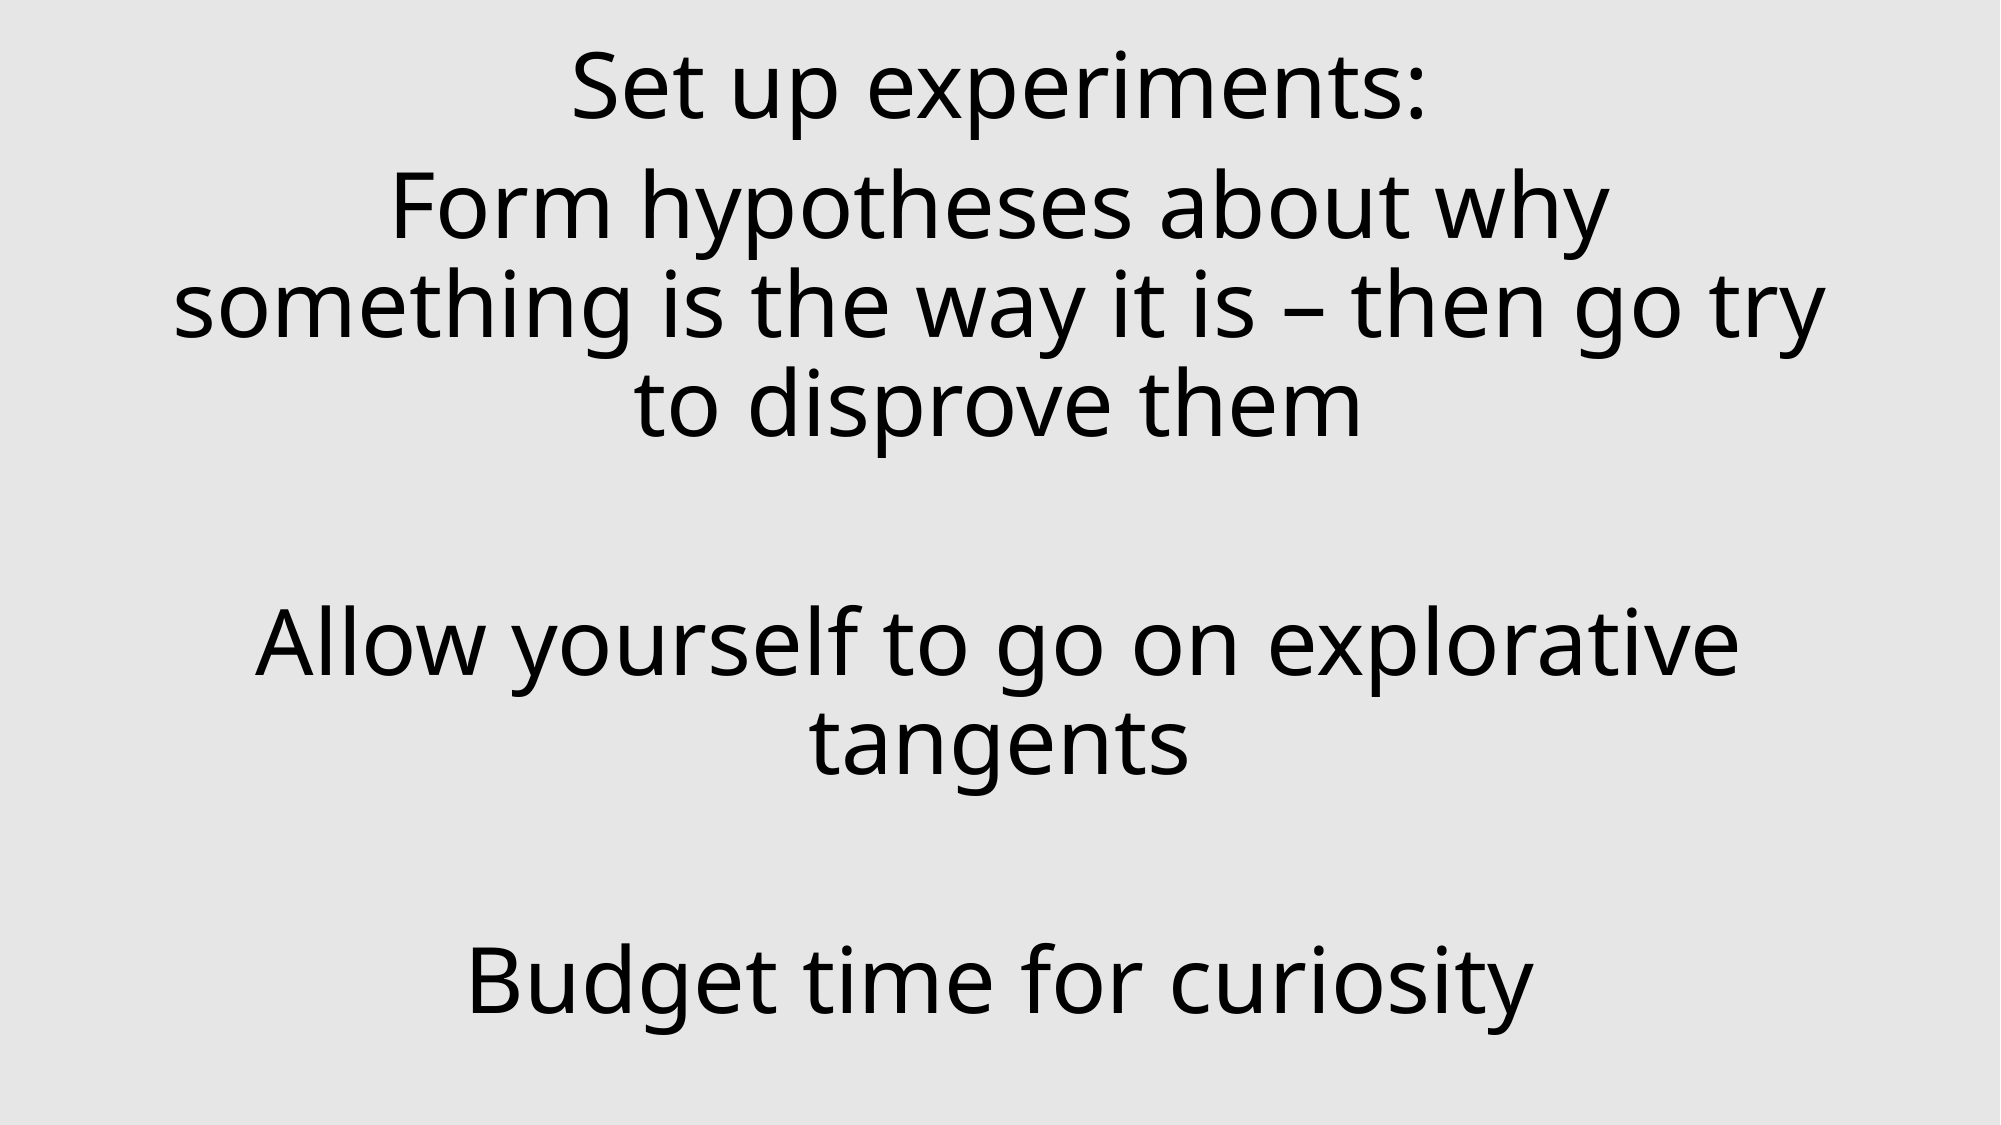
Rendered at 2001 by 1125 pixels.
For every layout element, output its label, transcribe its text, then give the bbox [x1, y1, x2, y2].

list Set up experiments: Form hypotheses about why something is the way it is – then go try to disprove them Allow yourself to go on explorative tangents Budget time for curiosity [137, 59, 1863, 1014]
